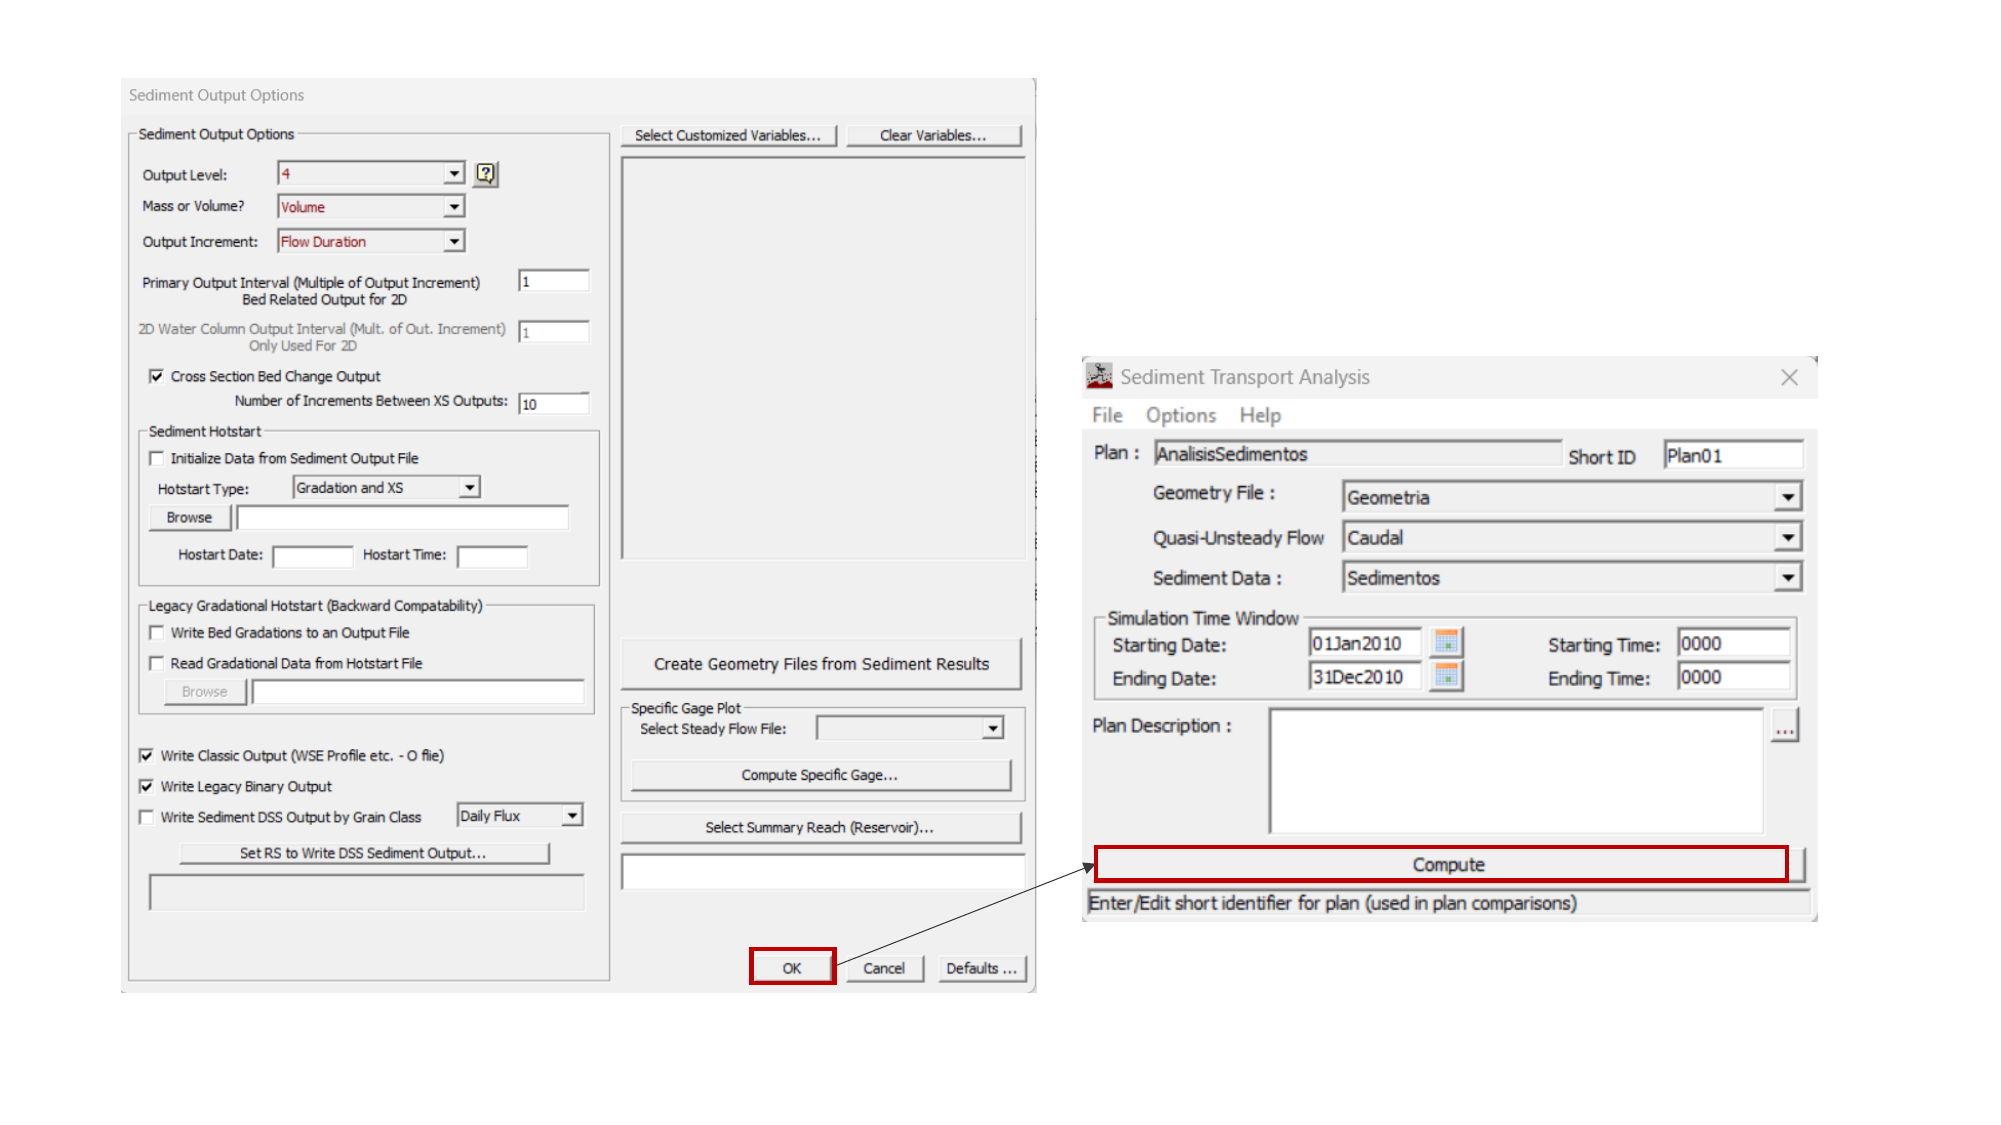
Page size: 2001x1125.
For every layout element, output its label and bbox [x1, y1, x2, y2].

text_box [121, 78, 1818, 993]
